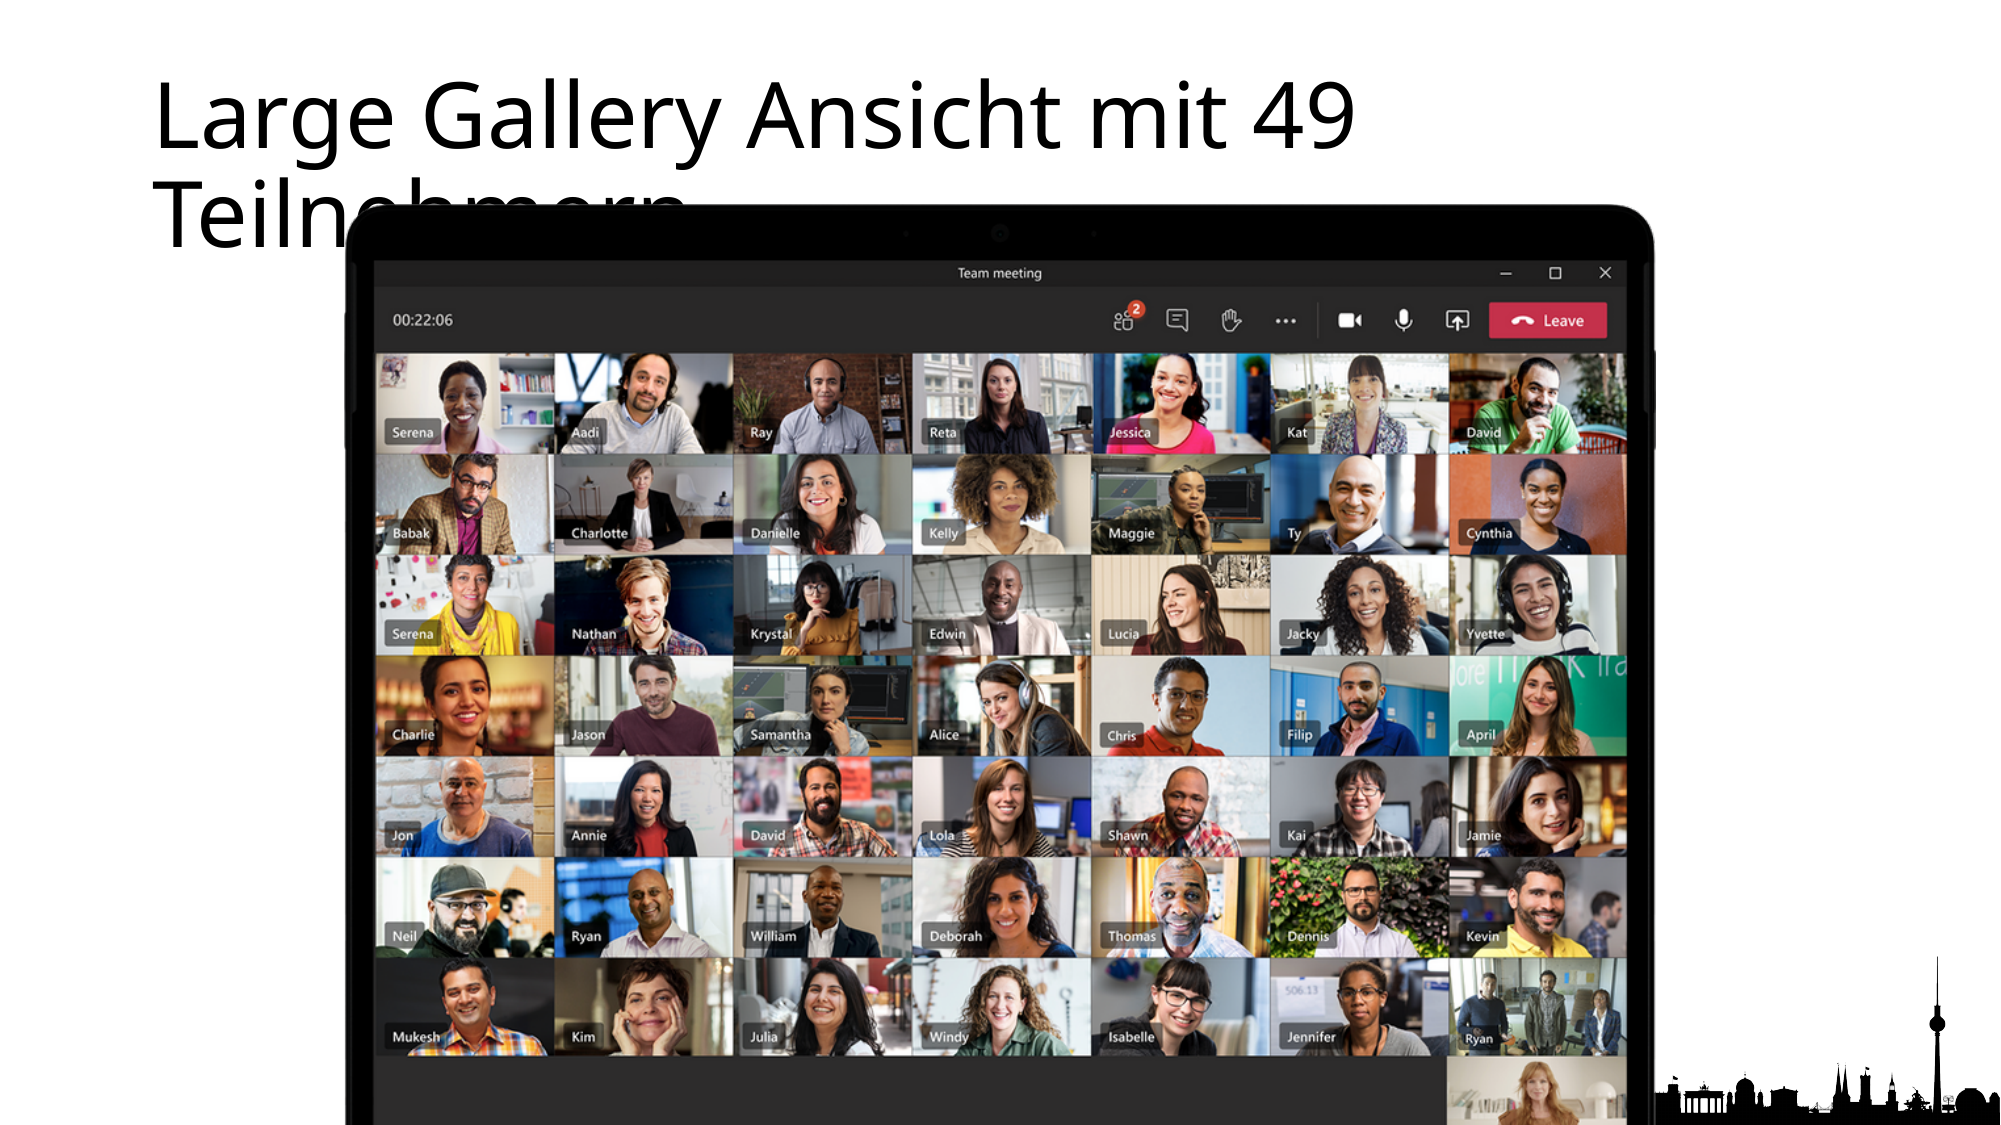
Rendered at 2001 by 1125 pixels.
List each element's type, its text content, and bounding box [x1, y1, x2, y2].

title Large Gallery Ansicht mit 49 Teilnehmern [137, 59, 1863, 278]
picture [344, 204, 2000, 1125]
